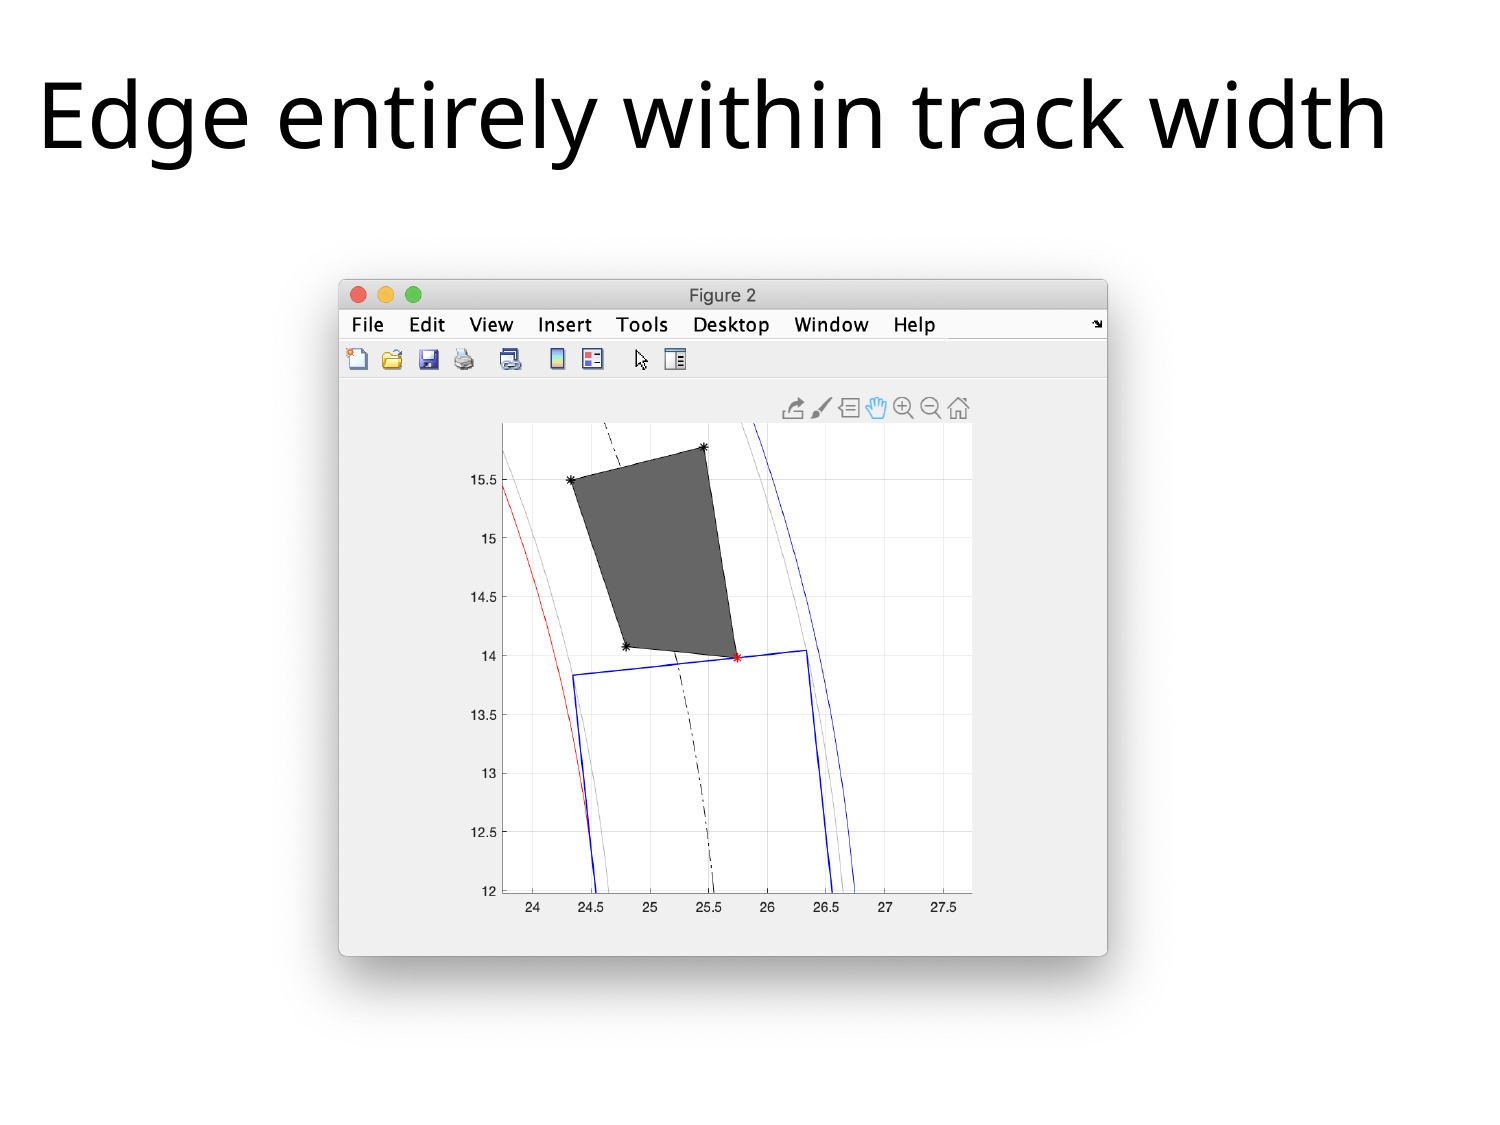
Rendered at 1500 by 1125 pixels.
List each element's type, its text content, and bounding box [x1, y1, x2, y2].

title Edge entirely within track width [21, 10, 1476, 228]
picture [262, 227, 1184, 1057]
